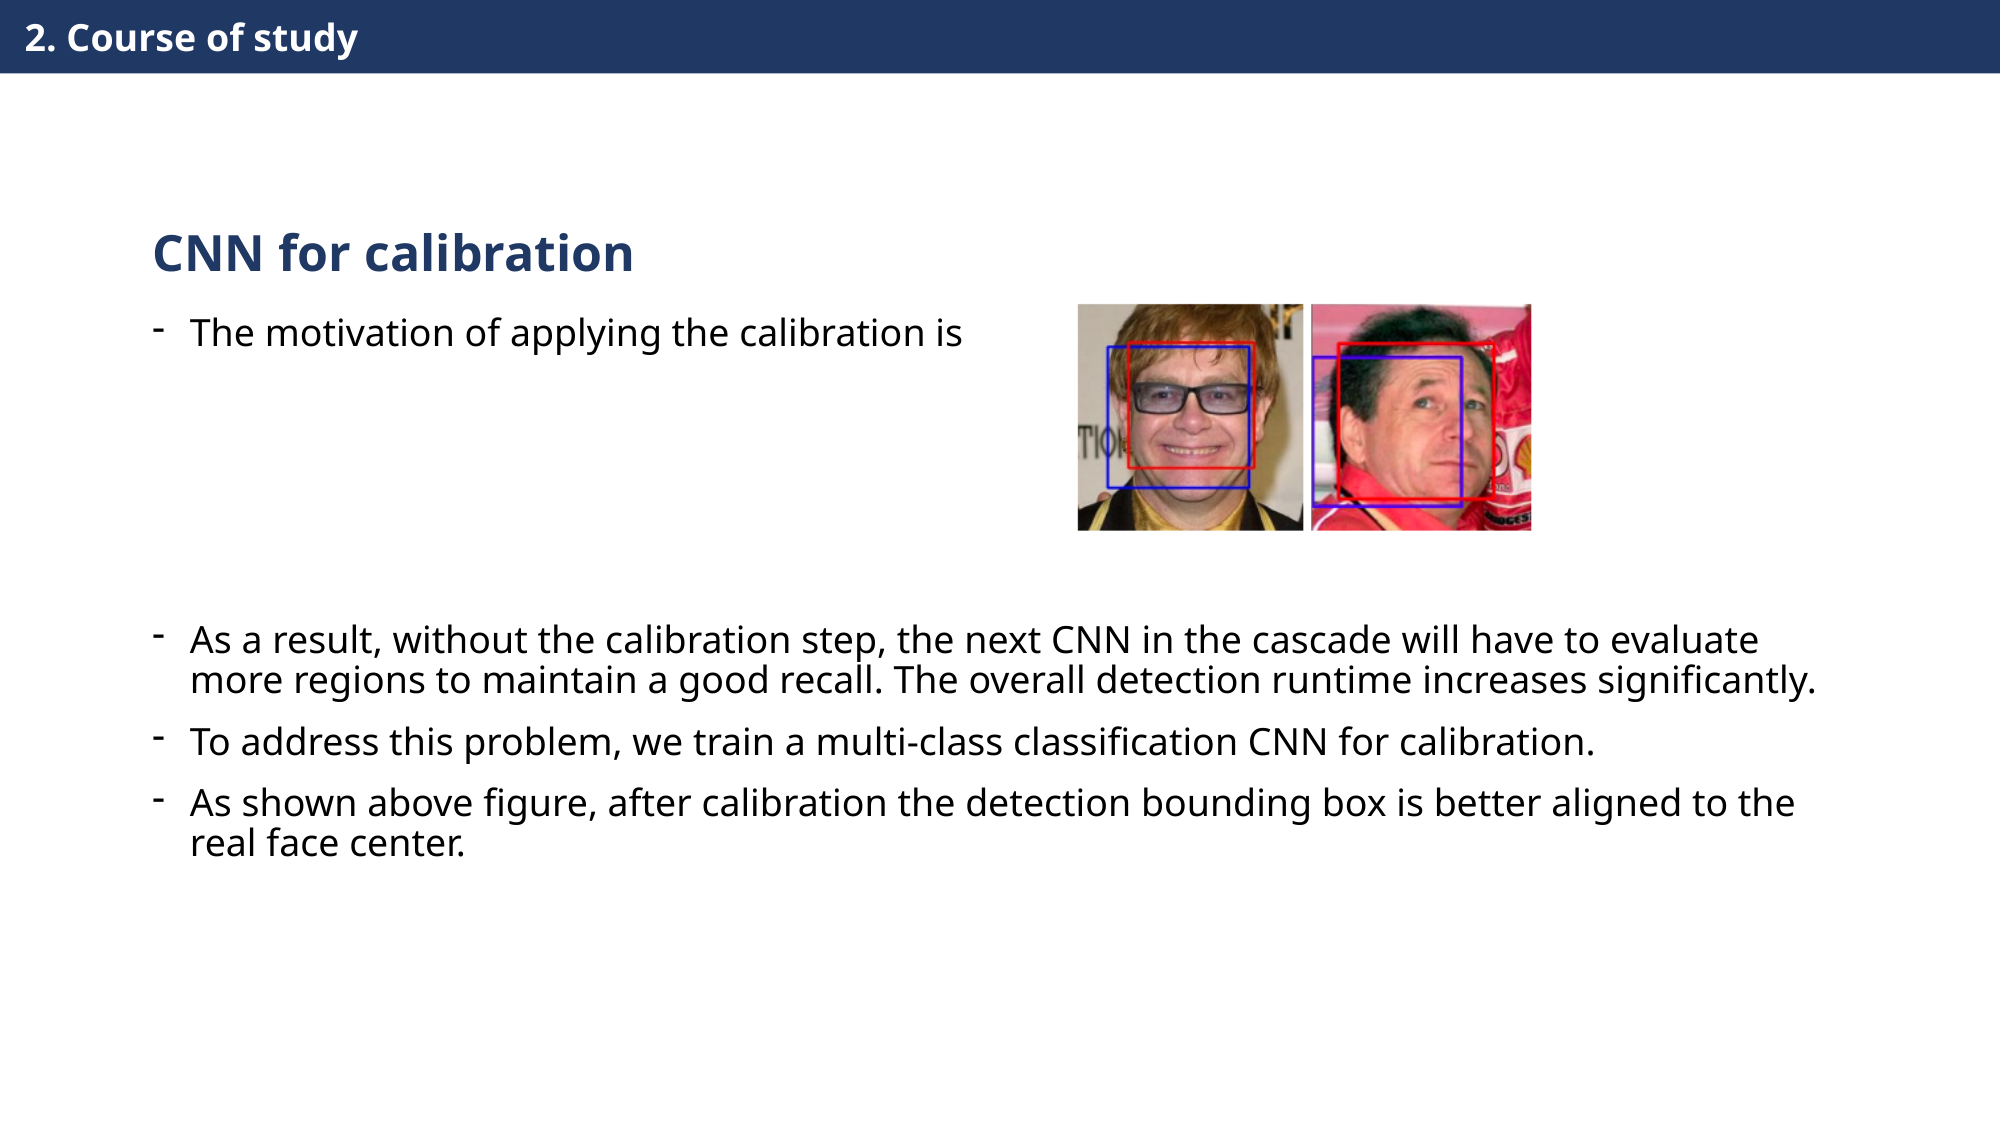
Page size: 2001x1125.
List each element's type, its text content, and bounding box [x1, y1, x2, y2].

picture [999, 296, 1610, 546]
text_box 2. Course of study [0, 0, 2000, 74]
text_box CNN for calibration [137, 191, 1863, 307]
text_box The motivation of applying the calibration is As a result, without the calibration step, the next CNN in the cascade will have to evaluate more regions to maintain a good recall. The overall detection runtime increases significantly. To address this problem, we train a multi-class classification CNN for calibration. As shown above figure, after calibration the detection bounding box is better aligned to the real face center. [137, 307, 1863, 964]
